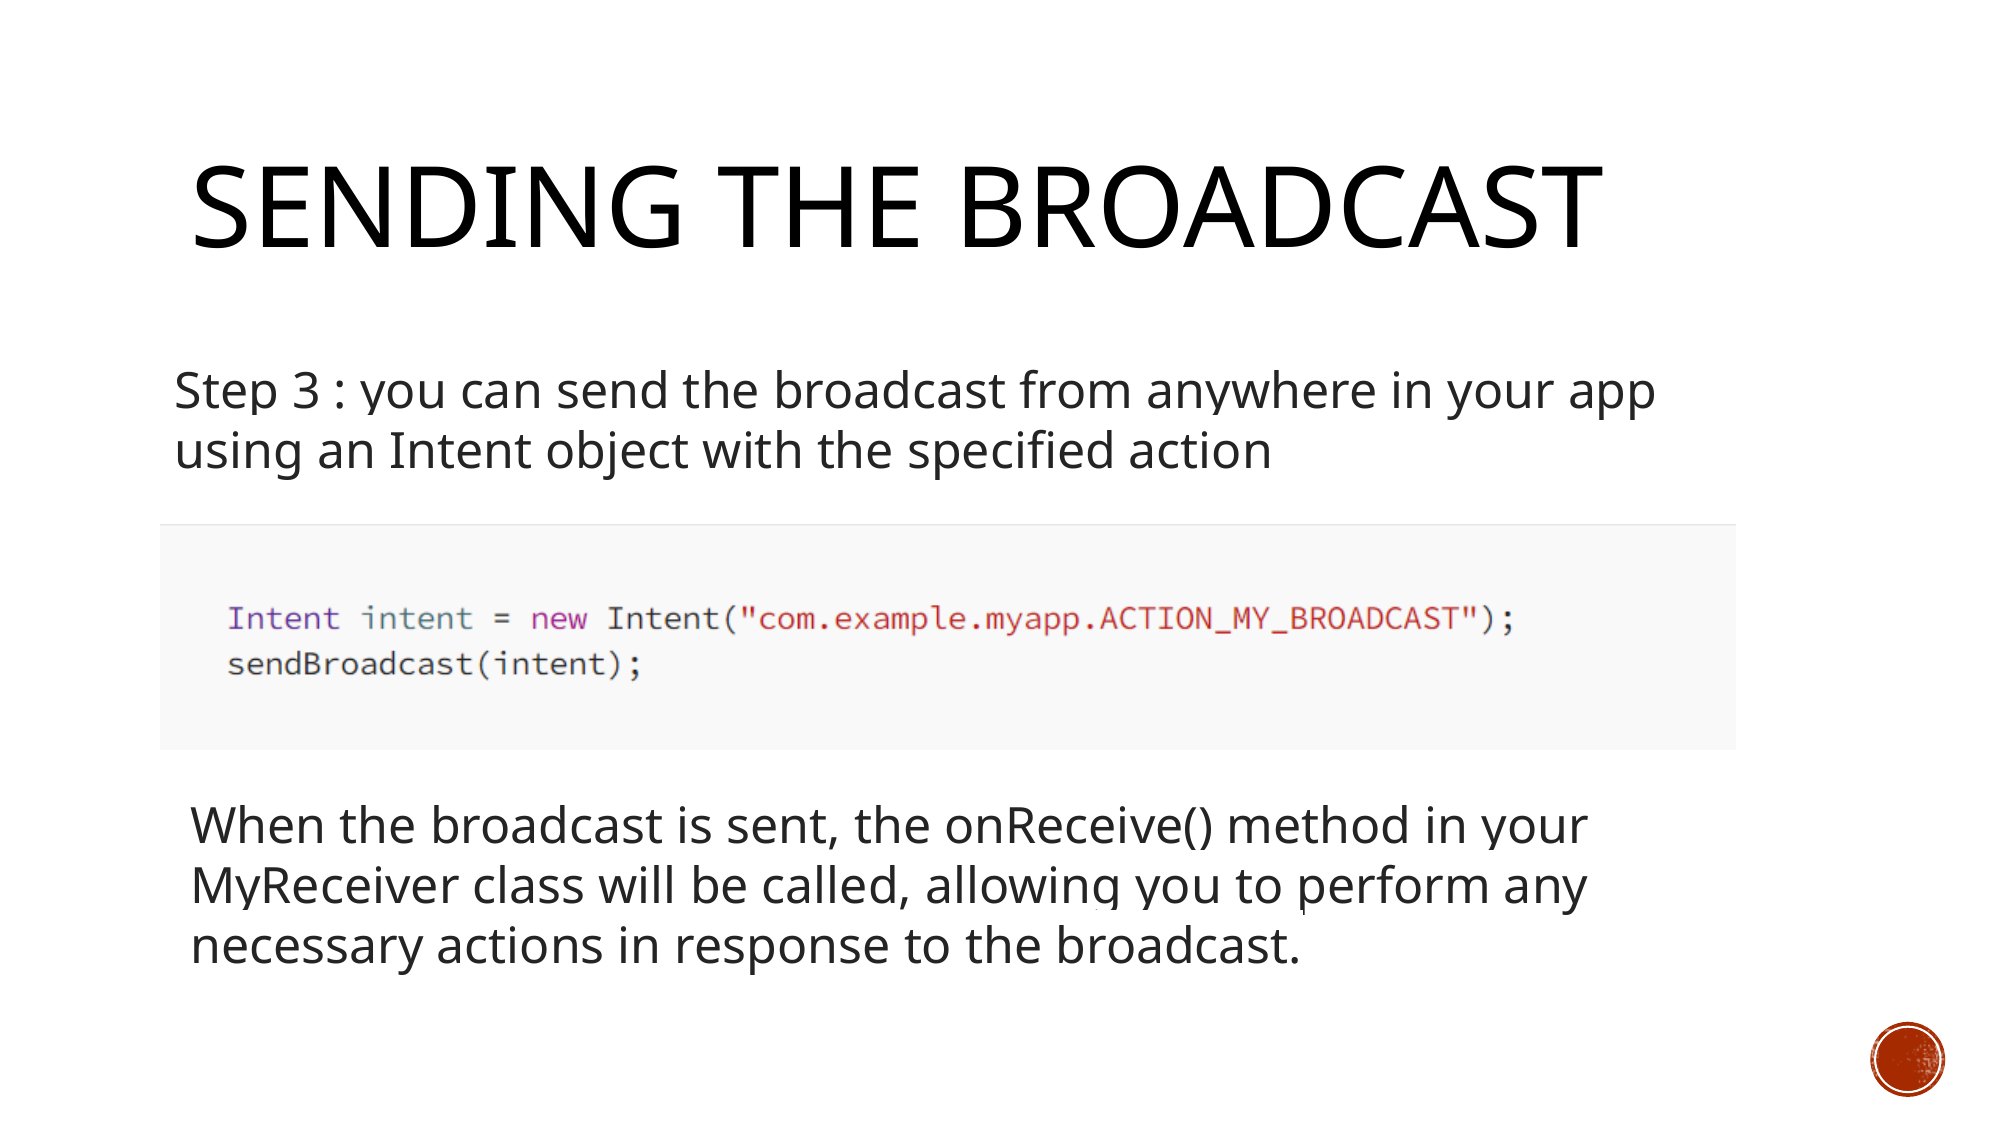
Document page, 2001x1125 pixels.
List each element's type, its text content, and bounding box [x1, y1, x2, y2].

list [164, 528, 1733, 747]
title Sending the broadcast [175, 79, 1826, 344]
text_box When the broadcast is sent, the onReceive() method in your MyReceiver class will be called, allowing you to perform any necessary actions in response to the broadcast. [175, 786, 1736, 982]
text_box Step 3 : you can send the broadcast from anywhere in your app using an Intent object with the specified action [160, 351, 1777, 487]
